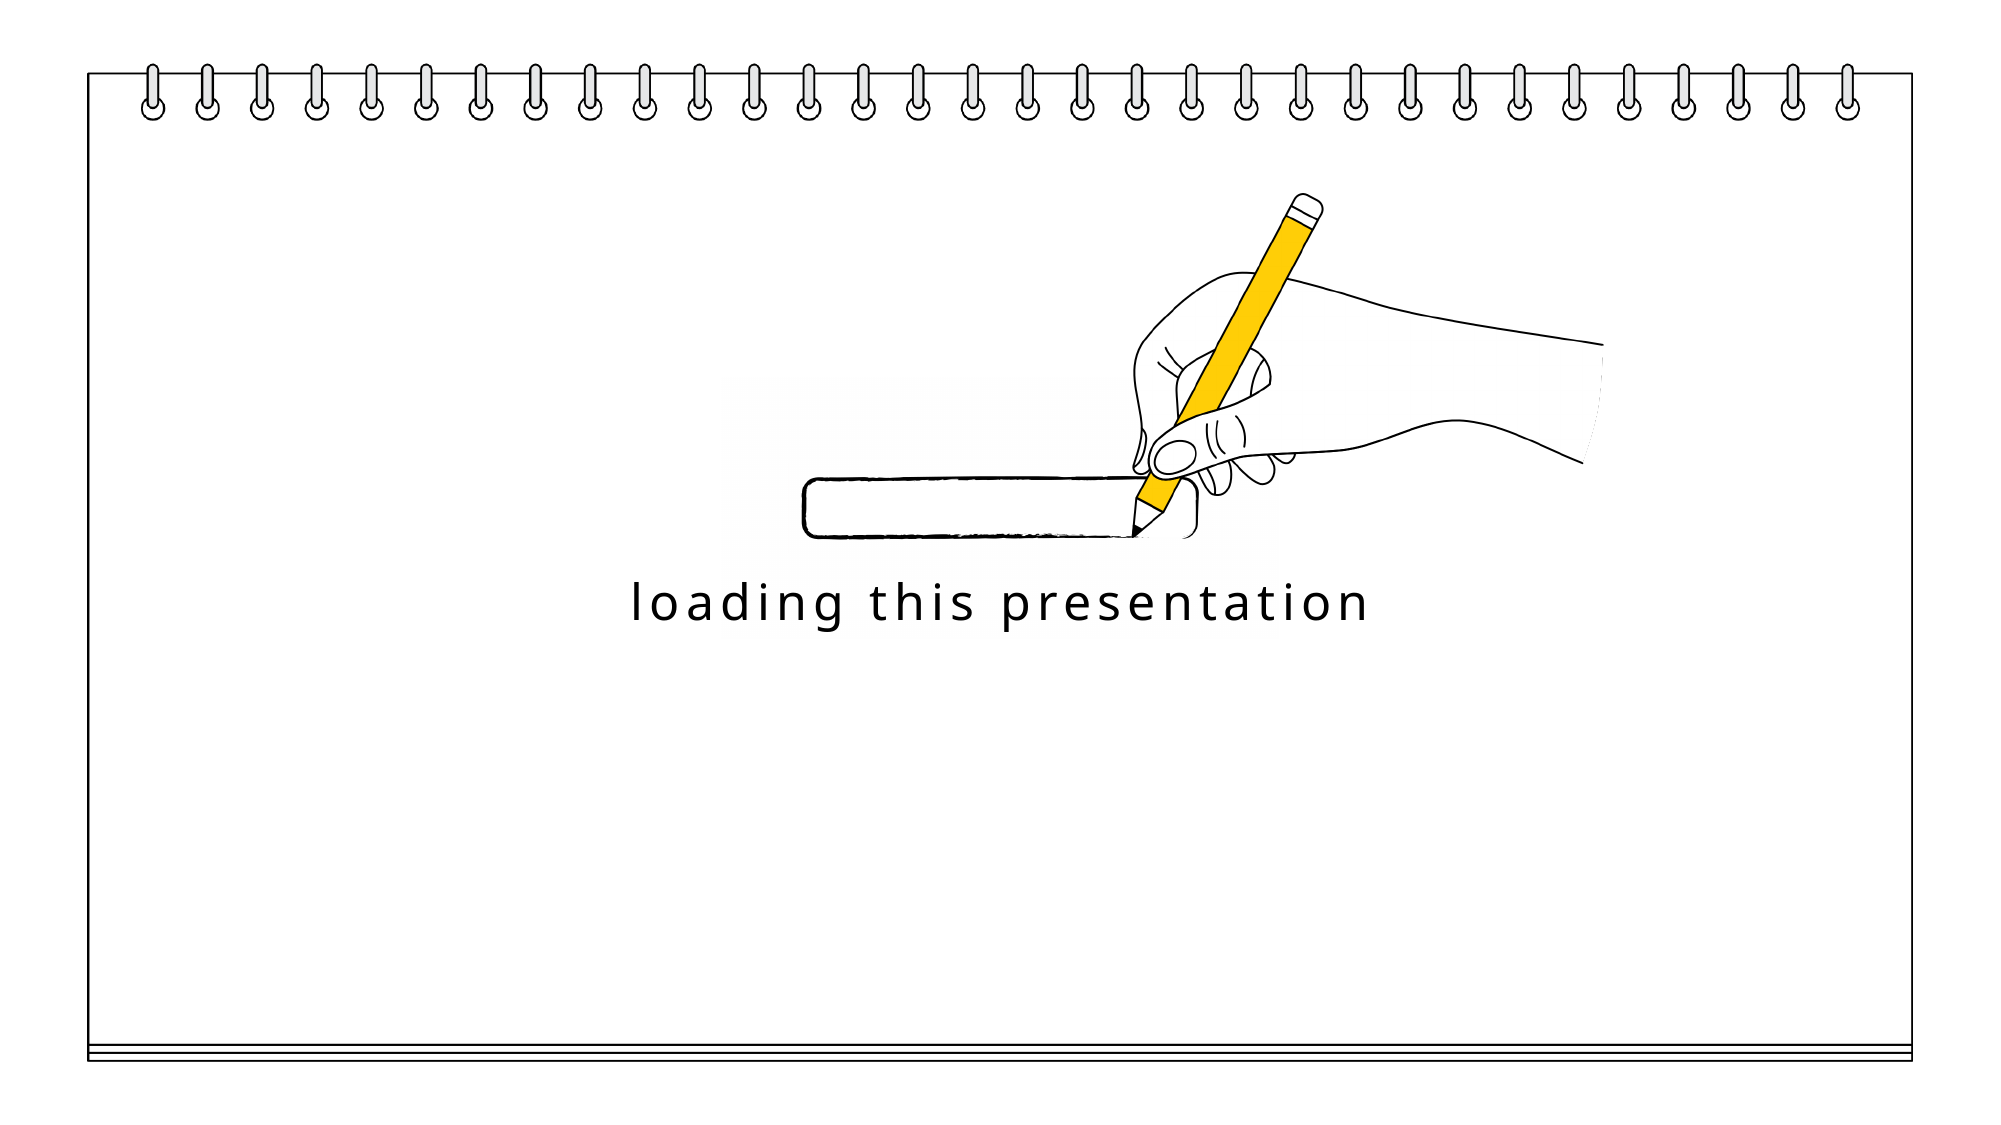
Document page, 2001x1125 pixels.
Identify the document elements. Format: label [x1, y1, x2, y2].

text_box [659, 184, 1604, 883]
picture [87, 63, 1913, 1062]
